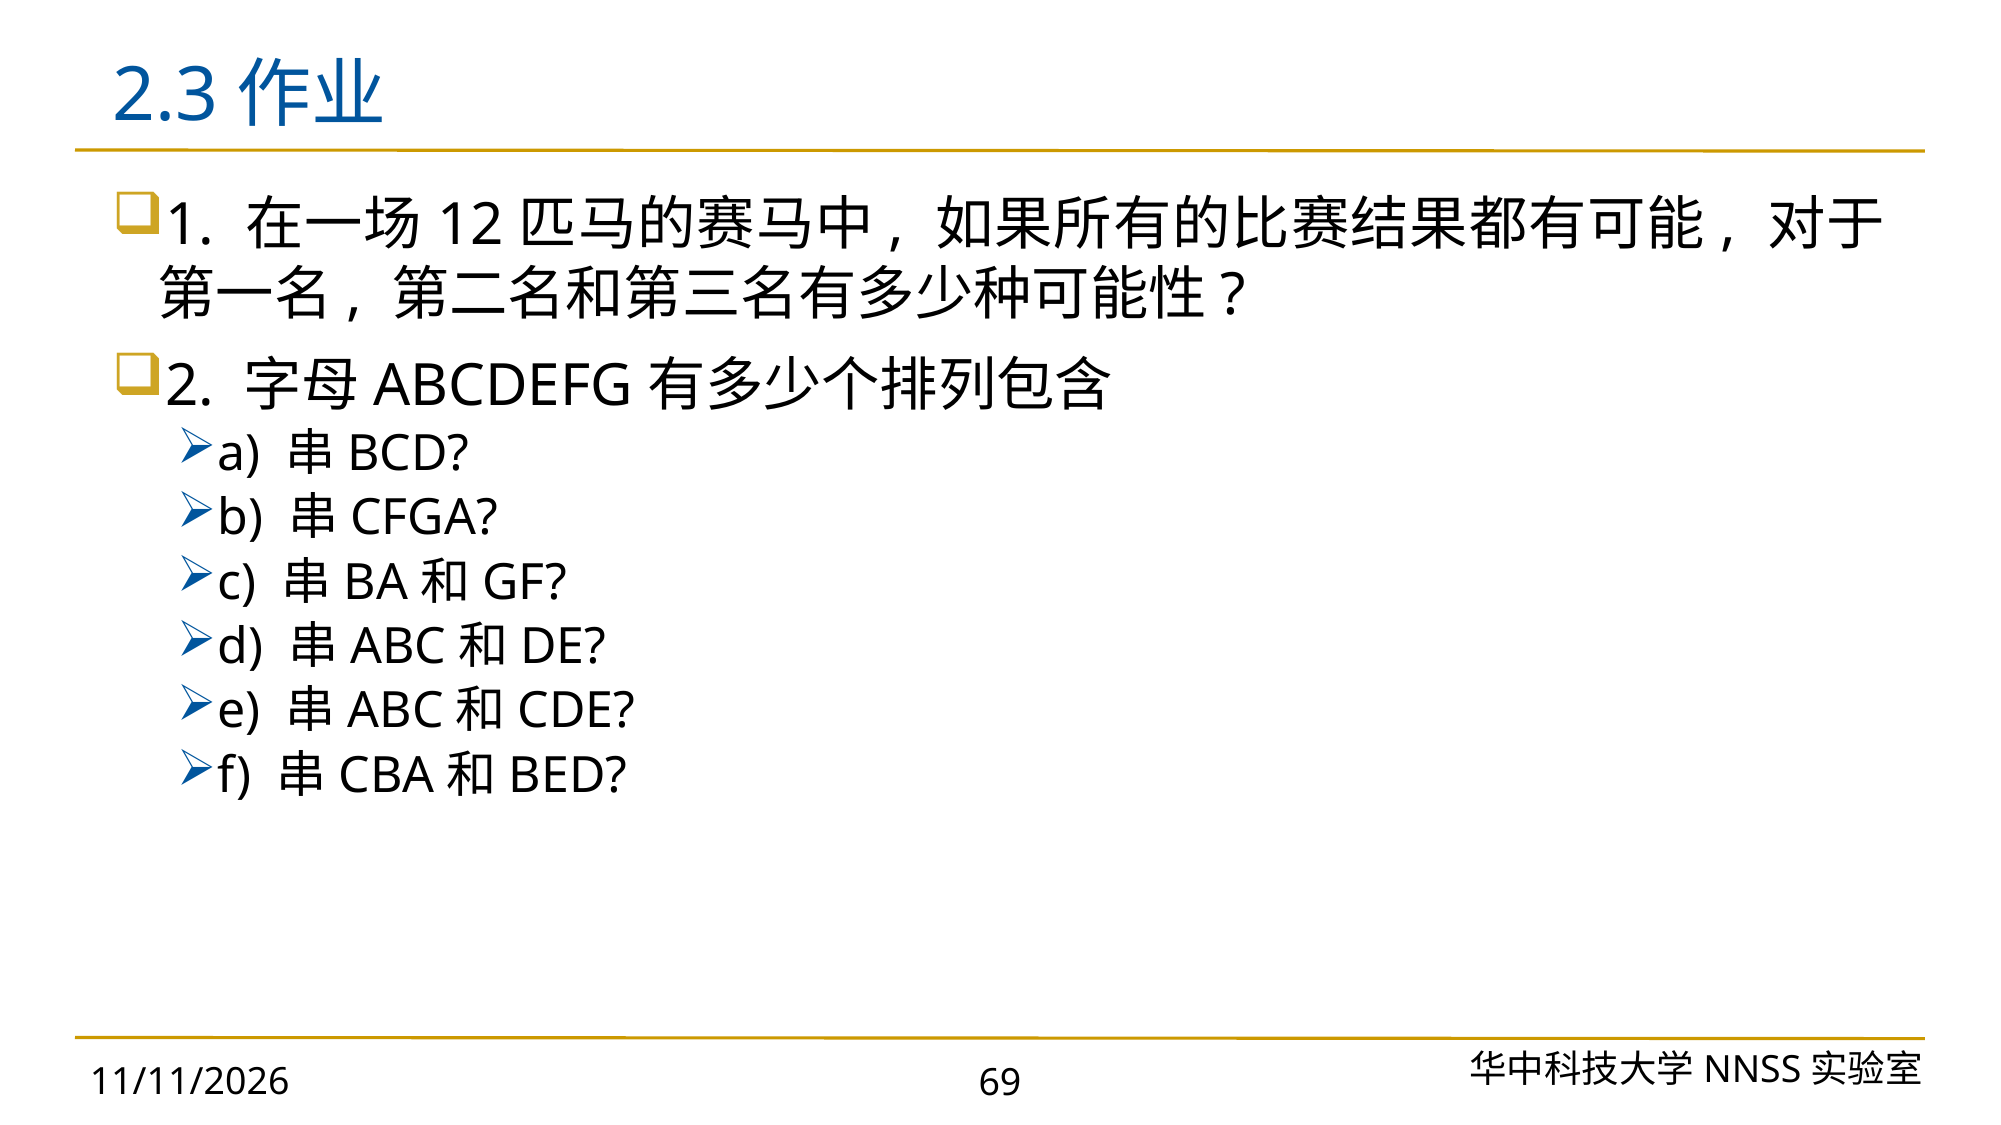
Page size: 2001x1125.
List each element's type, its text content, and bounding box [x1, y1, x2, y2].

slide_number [75, 1050, 550, 1111]
footer 华中科技大学NNSS实验室 [1137, 1037, 1938, 1113]
list 1. 在一场12匹马的赛马中, 如果所有的比赛结果都有可能, 对于第一名, 第二名和第三名有多少种可能性? 2. 字母ABCDEFG有多少个排列包含 a) 串BCD? b) 串CFGA? c) 串BA和GF? d) 串ABC和DE? e) 串ABC和CDE? f) 串CBA和BED? [97, 178, 1900, 1019]
title 2.3作业 [97, 44, 1900, 149]
slide_number 69 [699, 1050, 1300, 1111]
